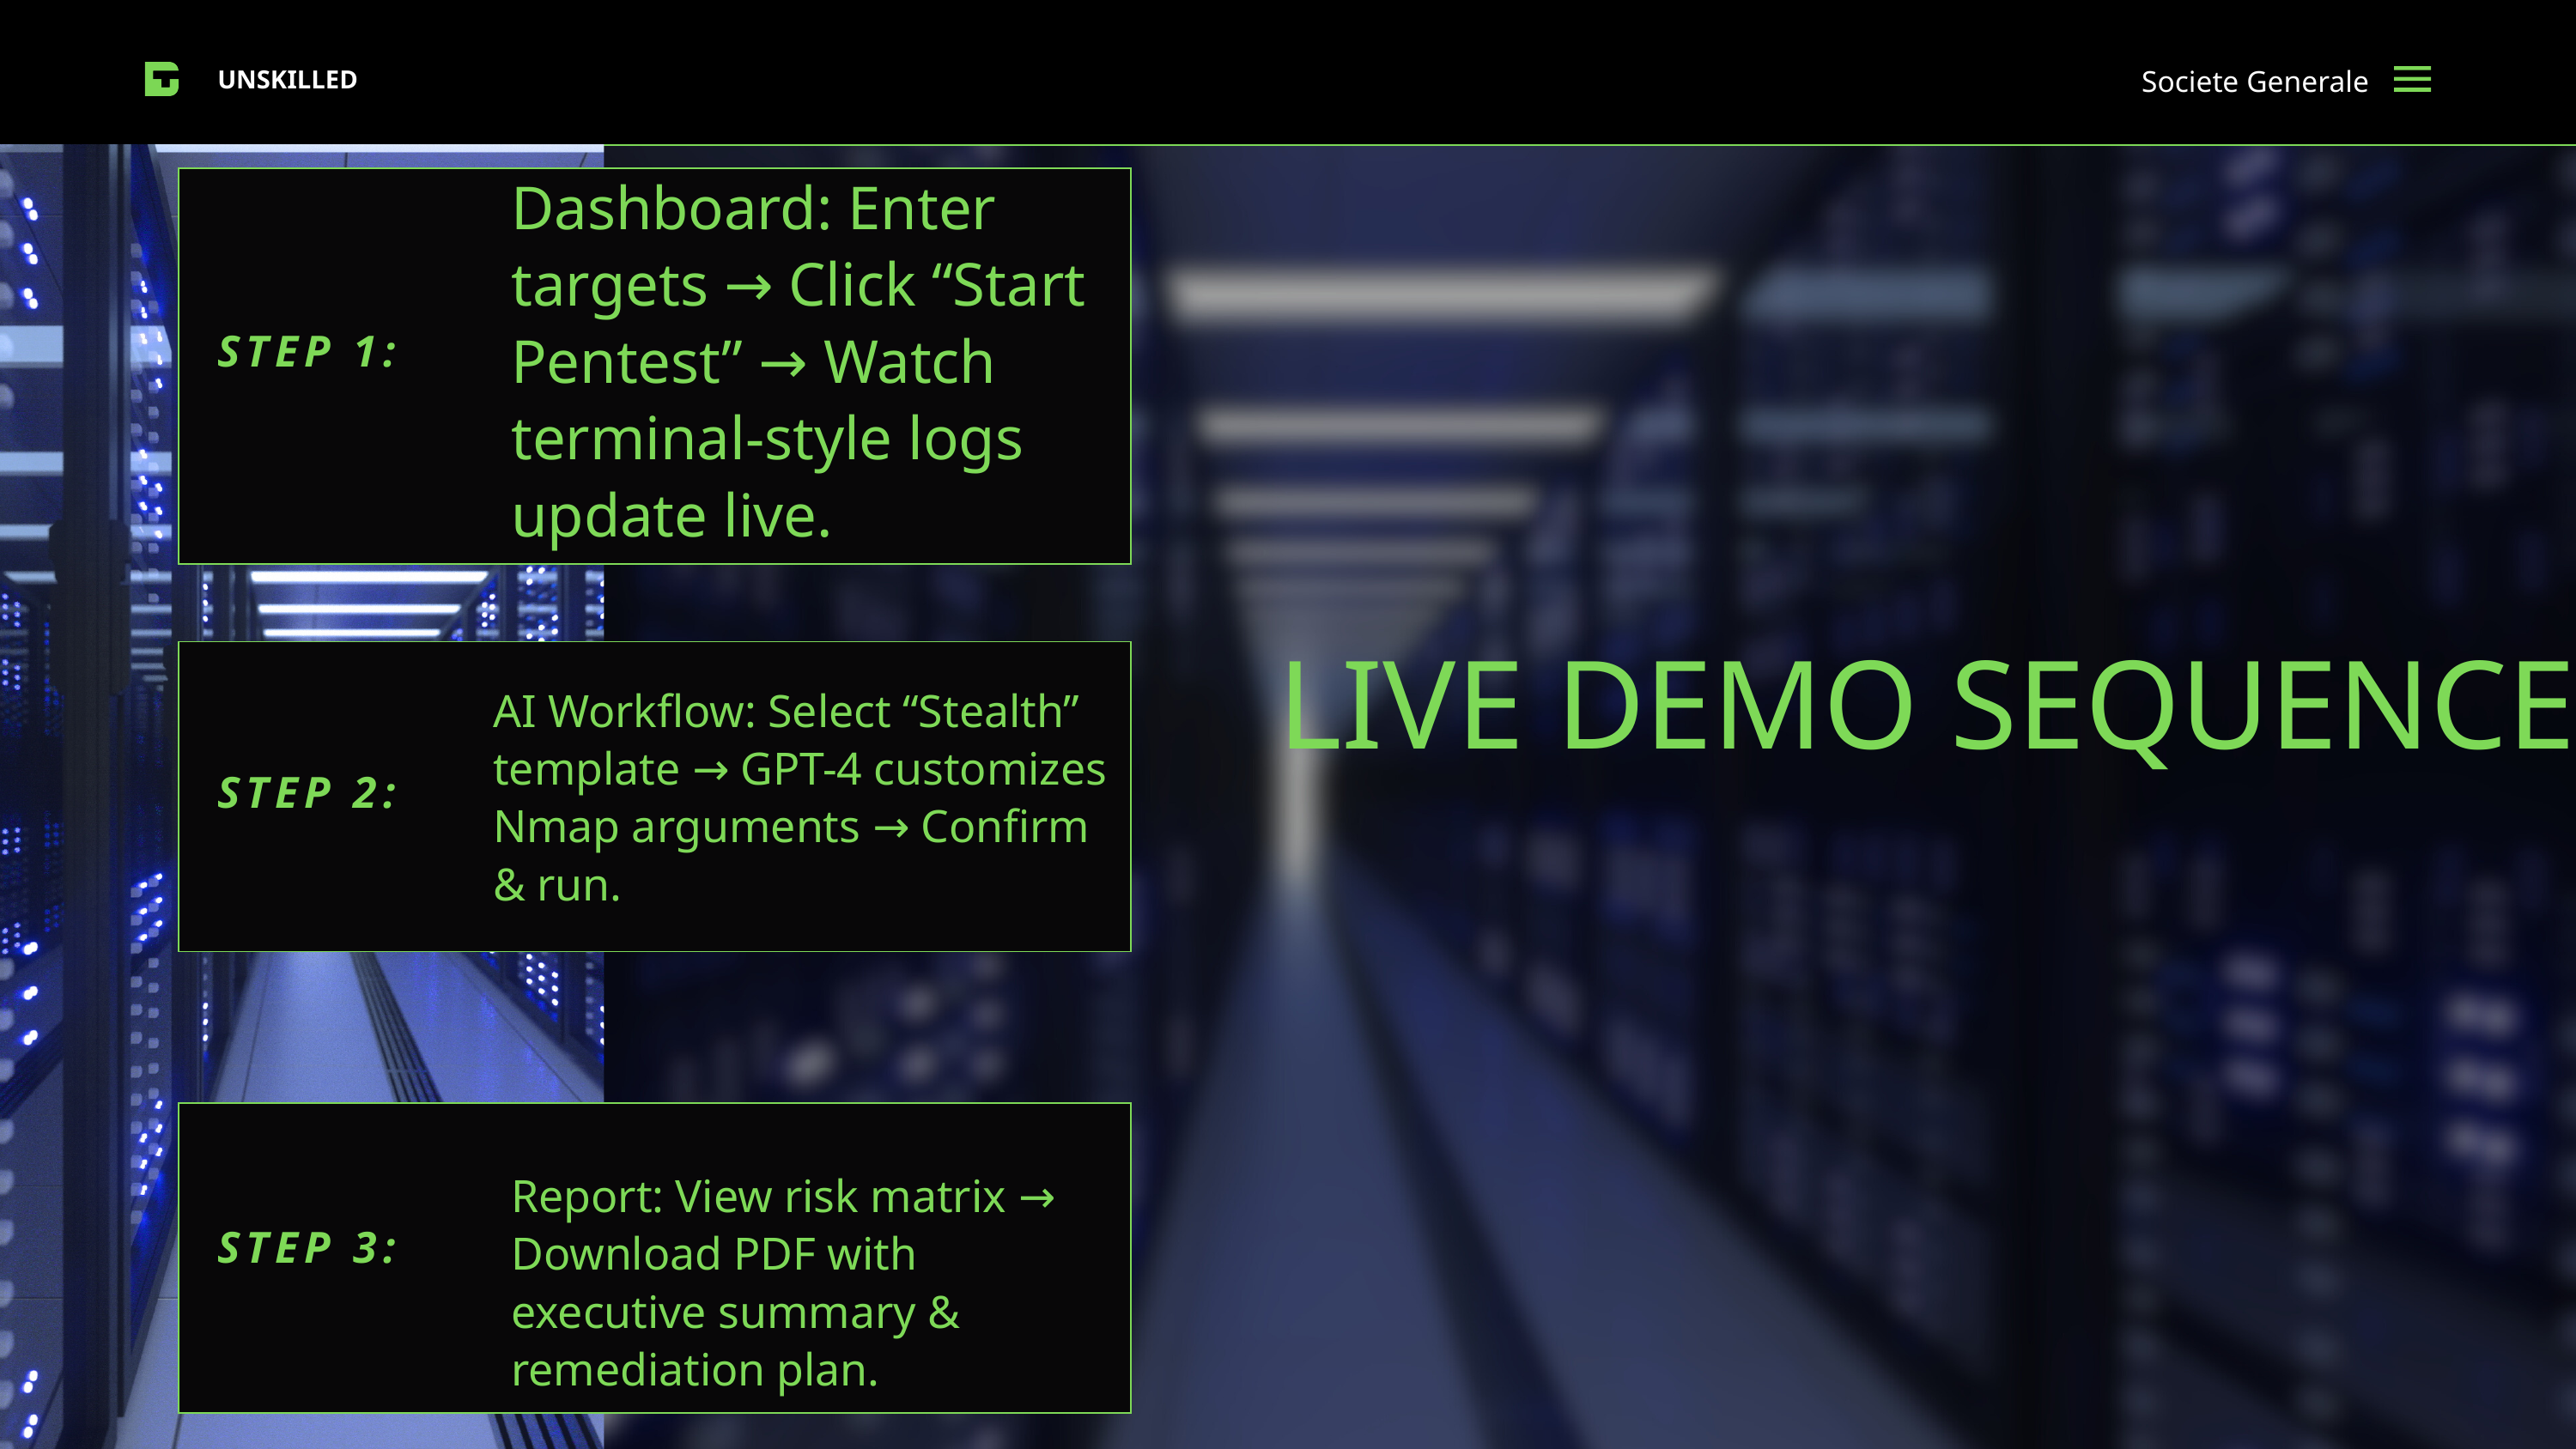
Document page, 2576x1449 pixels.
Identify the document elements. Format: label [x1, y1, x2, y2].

text_box [0, 144, 605, 1449]
text_box [178, 167, 1132, 565]
text_box [178, 1102, 1132, 1414]
text_box [178, 641, 1132, 952]
text_box [607, 155, 2576, 1449]
text_box [0, 0, 2576, 145]
